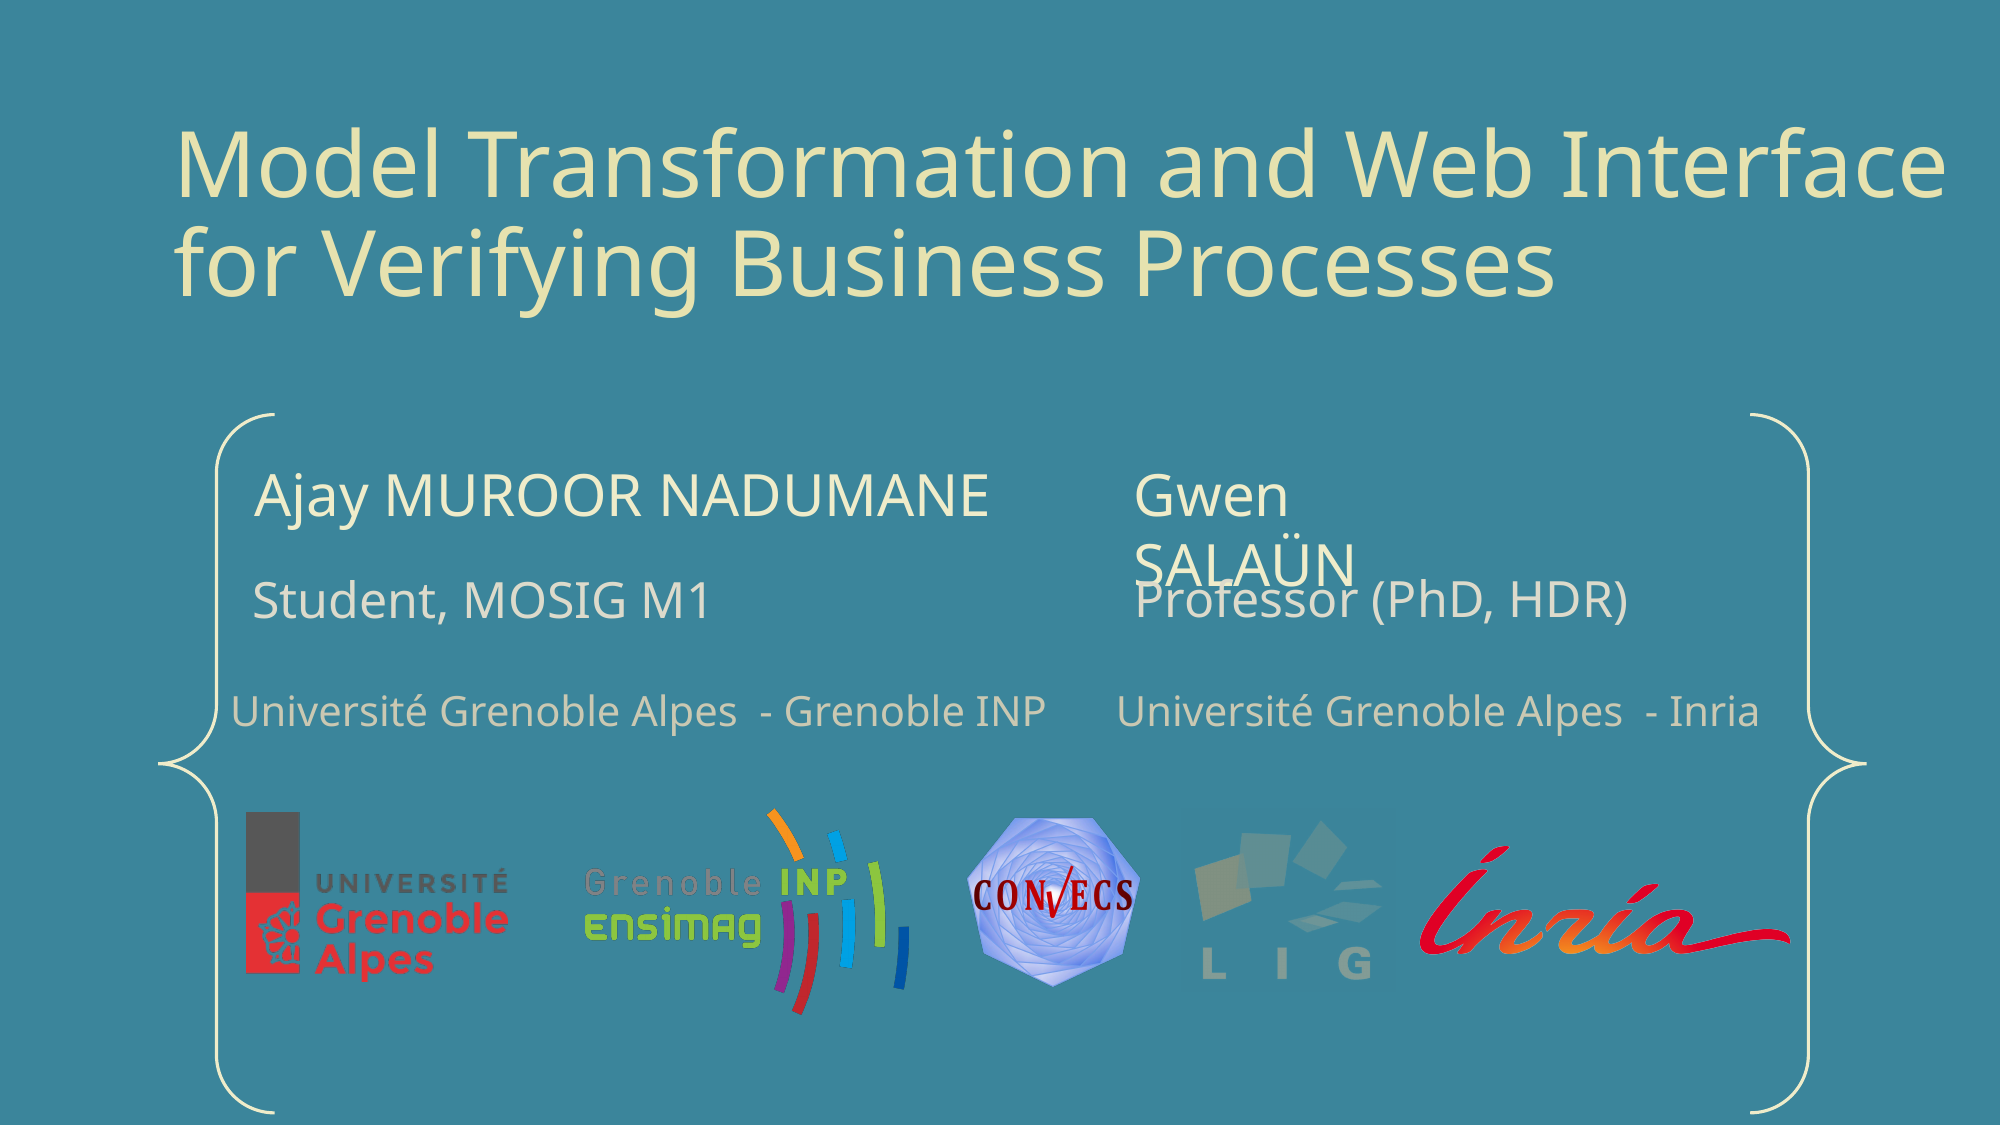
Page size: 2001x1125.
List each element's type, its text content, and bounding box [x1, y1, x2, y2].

picture [1181, 808, 1396, 992]
picture [585, 808, 909, 1015]
text_box Student, MOSIG M1 [237, 561, 730, 637]
picture [246, 812, 508, 982]
text_box Model Transformation and Web Interface for Verifying Business Processes [158, 44, 1980, 391]
text_box Professor (PhD, HDR) [1119, 560, 1758, 636]
text_box Université Grenoble Alpes - Inria [1101, 677, 1776, 743]
text_box [158, 413, 1867, 1115]
text_box Université Grenoble Alpes - Grenoble INP [215, 677, 1063, 743]
picture [1400, 826, 1810, 974]
picture [966, 817, 1141, 987]
